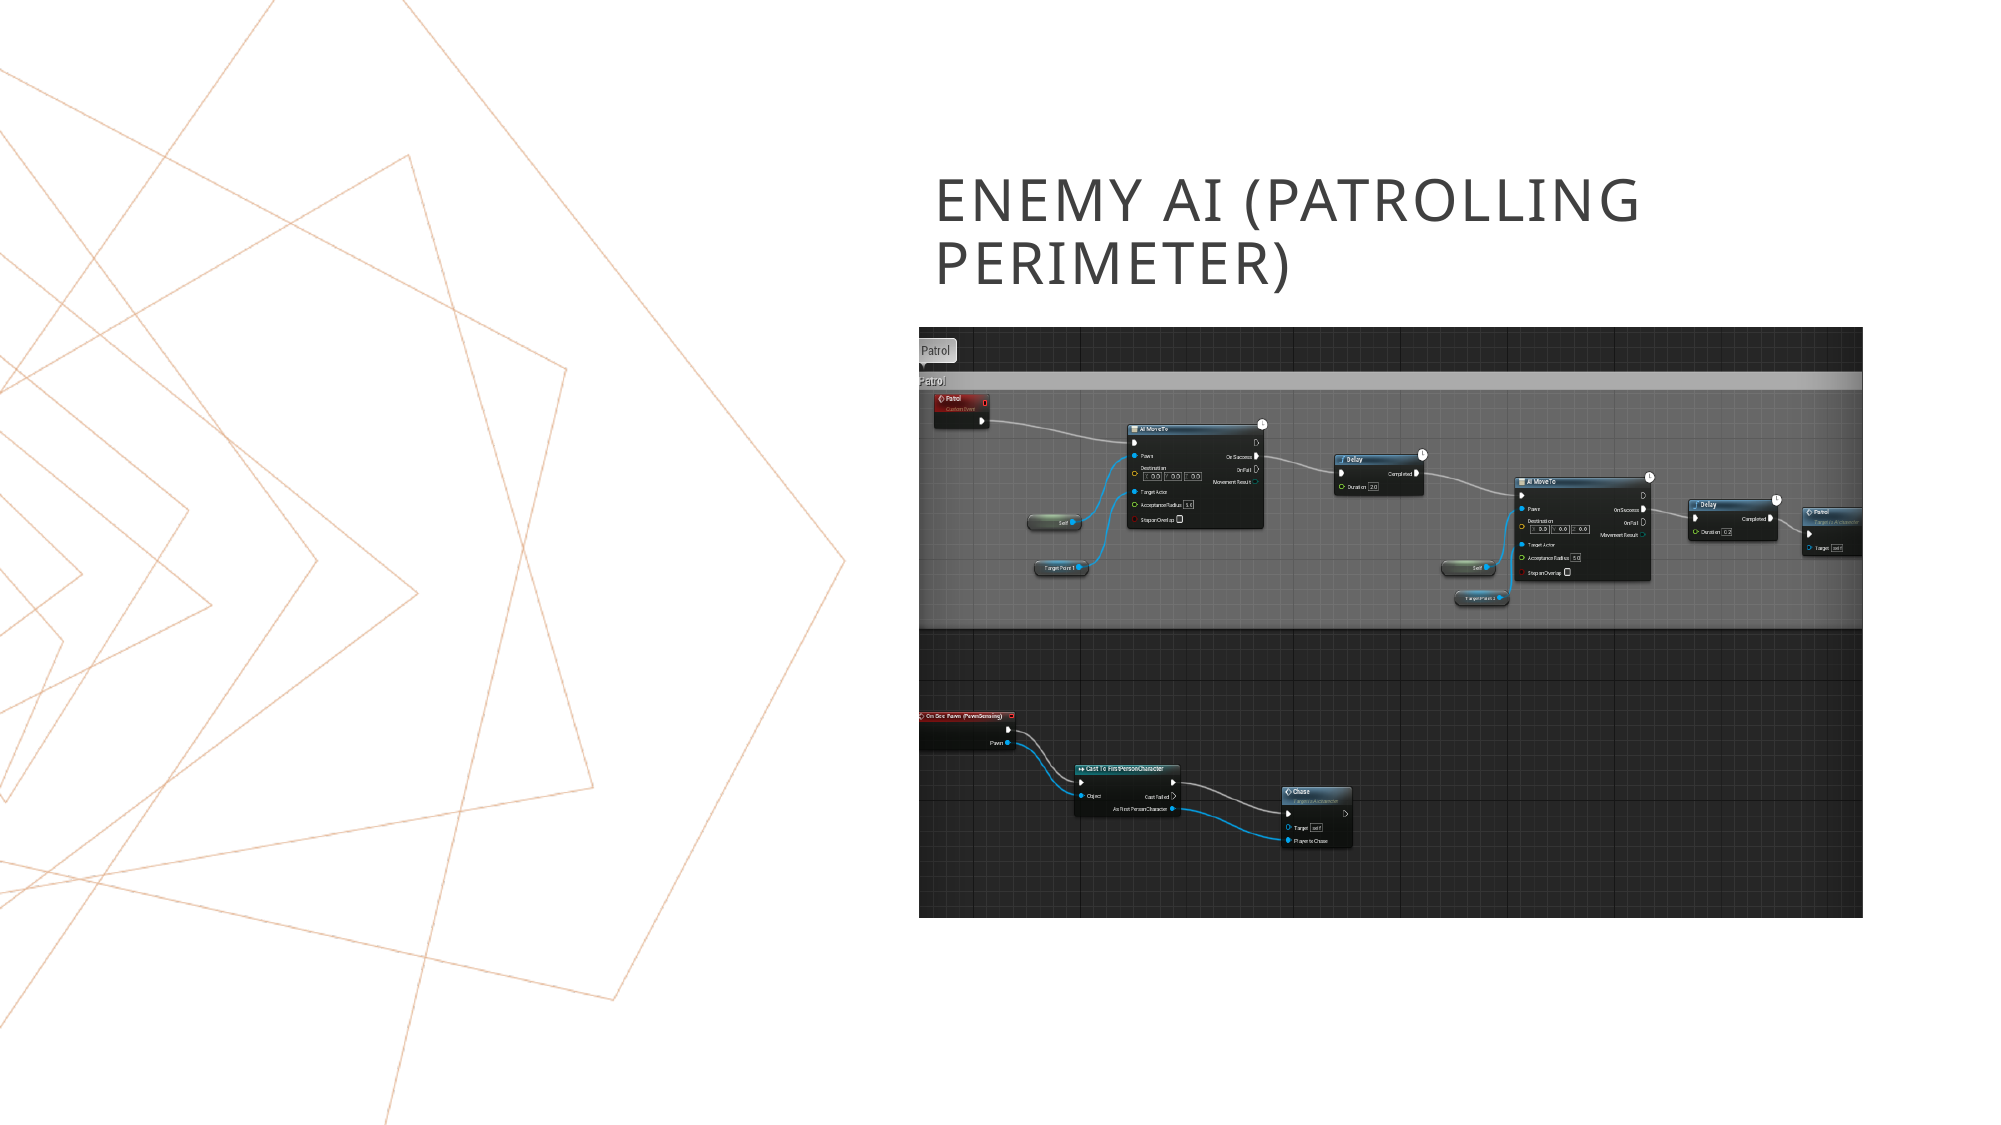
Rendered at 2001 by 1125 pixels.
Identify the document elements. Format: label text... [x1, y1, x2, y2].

picture [919, 327, 1863, 918]
title Enemy ai (Patrolling perimeter) [919, 163, 1863, 327]
picture [0, 0, 893, 1125]
